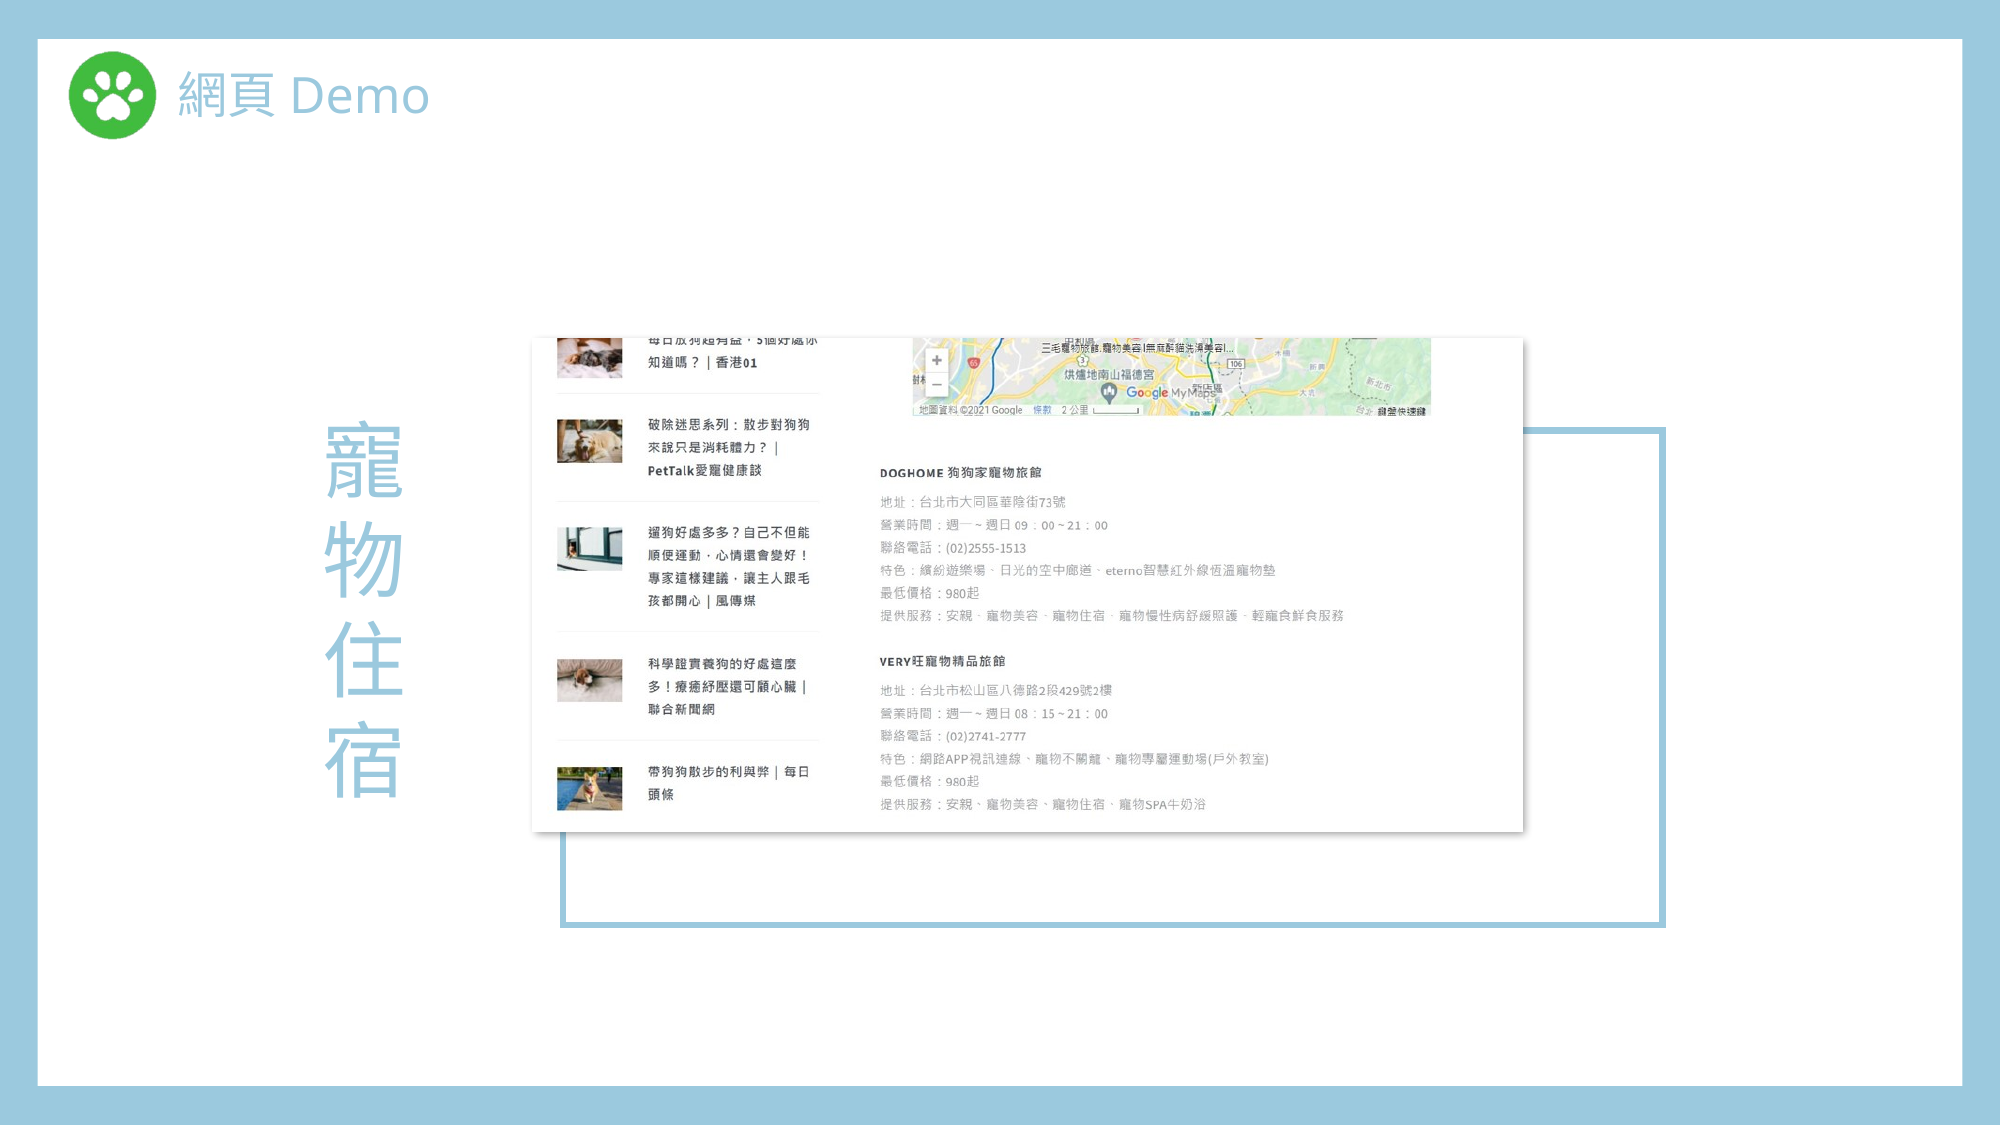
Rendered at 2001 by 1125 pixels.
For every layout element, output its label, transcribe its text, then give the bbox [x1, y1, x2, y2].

text_box [36, 38, 1963, 1087]
text_box [562, 429, 1664, 926]
picture [64, 42, 163, 147]
text_box 寵物住宿 [269, 408, 406, 651]
picture [532, 338, 1523, 832]
text_box [0, 0, 2000, 1125]
text_box 網頁Demo [163, 56, 1126, 131]
